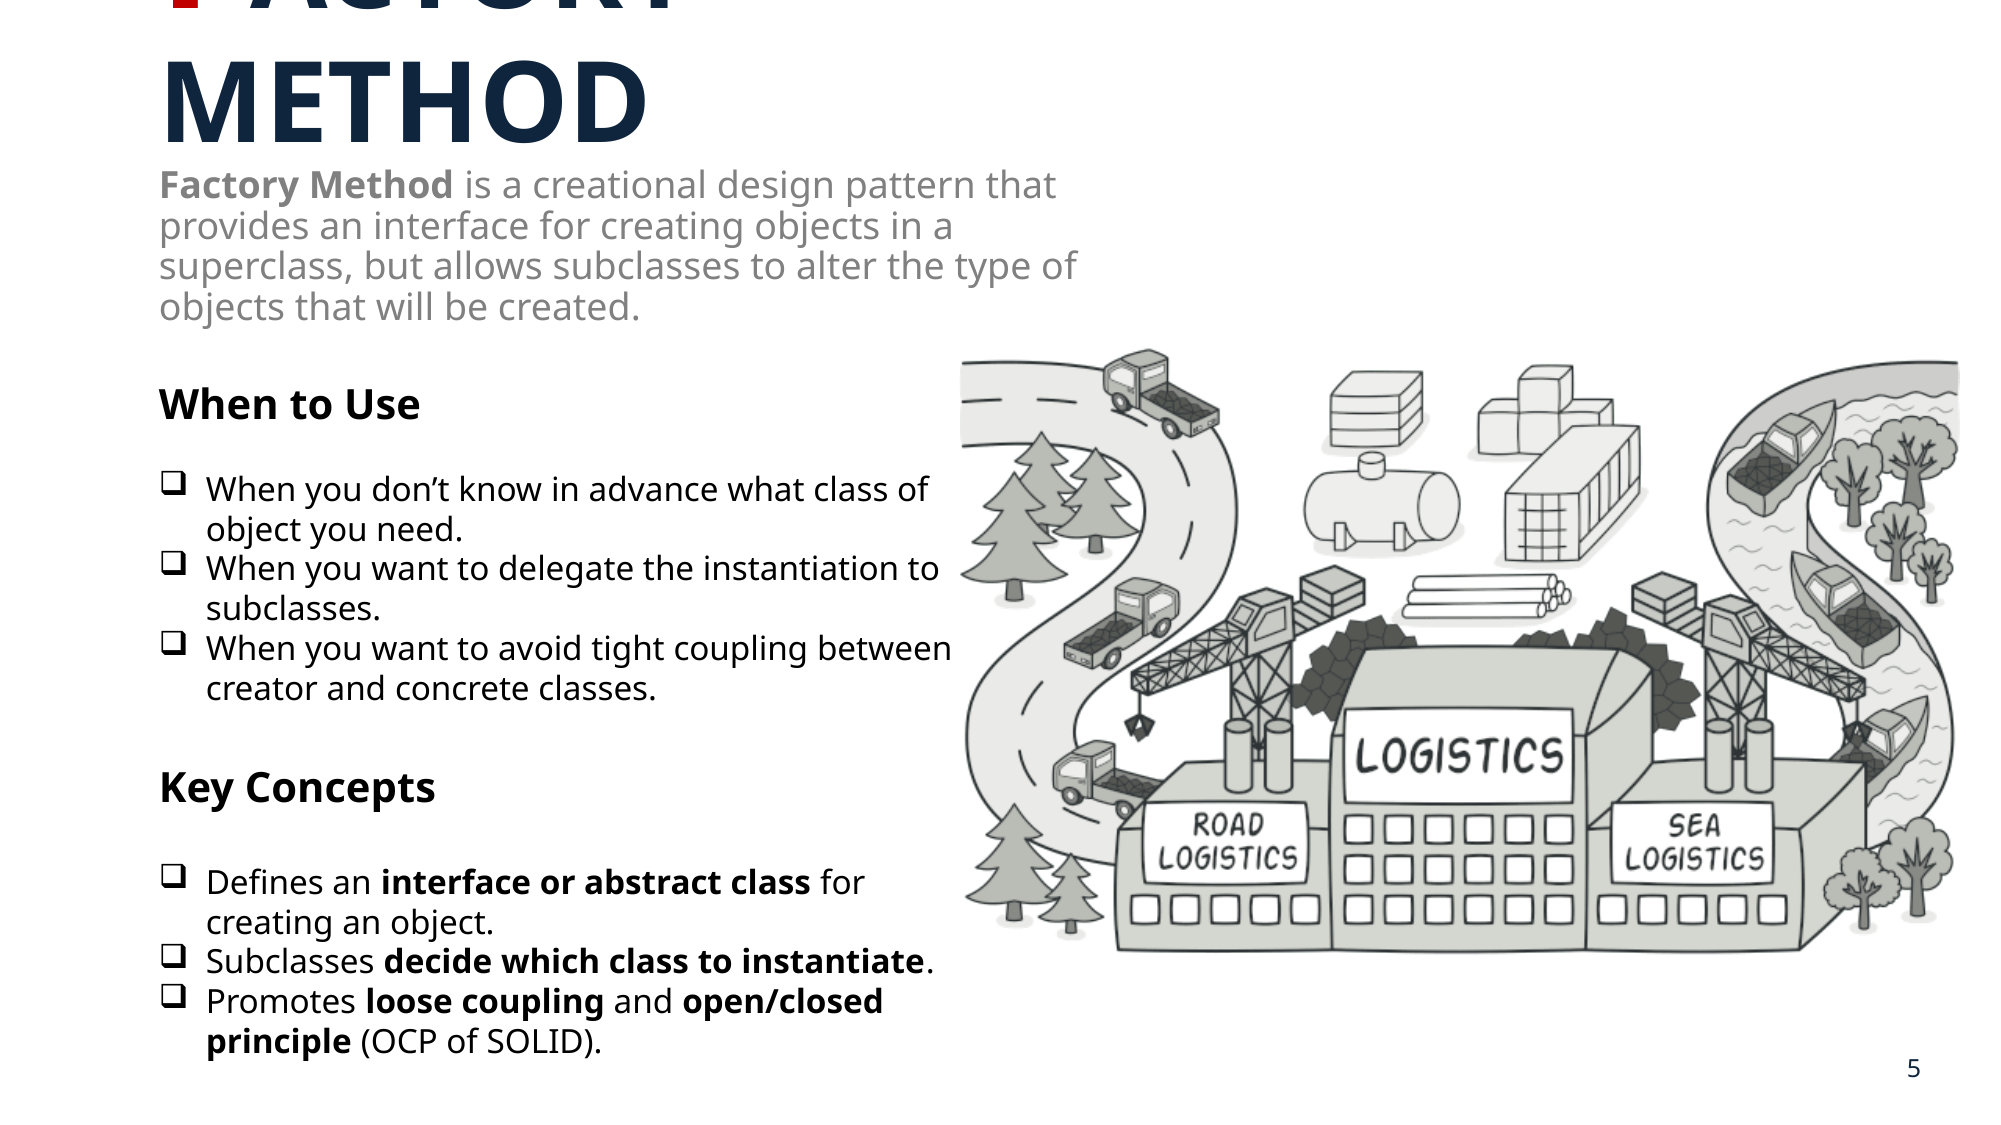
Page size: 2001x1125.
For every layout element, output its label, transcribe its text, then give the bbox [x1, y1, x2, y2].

text_box Key Concepts Defines an interface or abstract class for creating an object. Subclasses decide which class to instantiate. Promotes loose coupling and open/closed principle (OCP of SOLID). [143, 755, 960, 1108]
picture [959, 341, 1960, 967]
text_box When to Use When you don’t know in advance what class of object you need. When you want to delegate the instantiation to subclasses. When you want to avoid tight coupling between creator and concrete classes. [143, 370, 959, 755]
title FACTORY METHOD Factory Method is a creational design pattern that provides an interface for creating objects in a superclass, but allows subclasses to alter the type of objects that will be created. [143, 95, 1119, 370]
slide_number 5 [1856, 1013, 1972, 1125]
